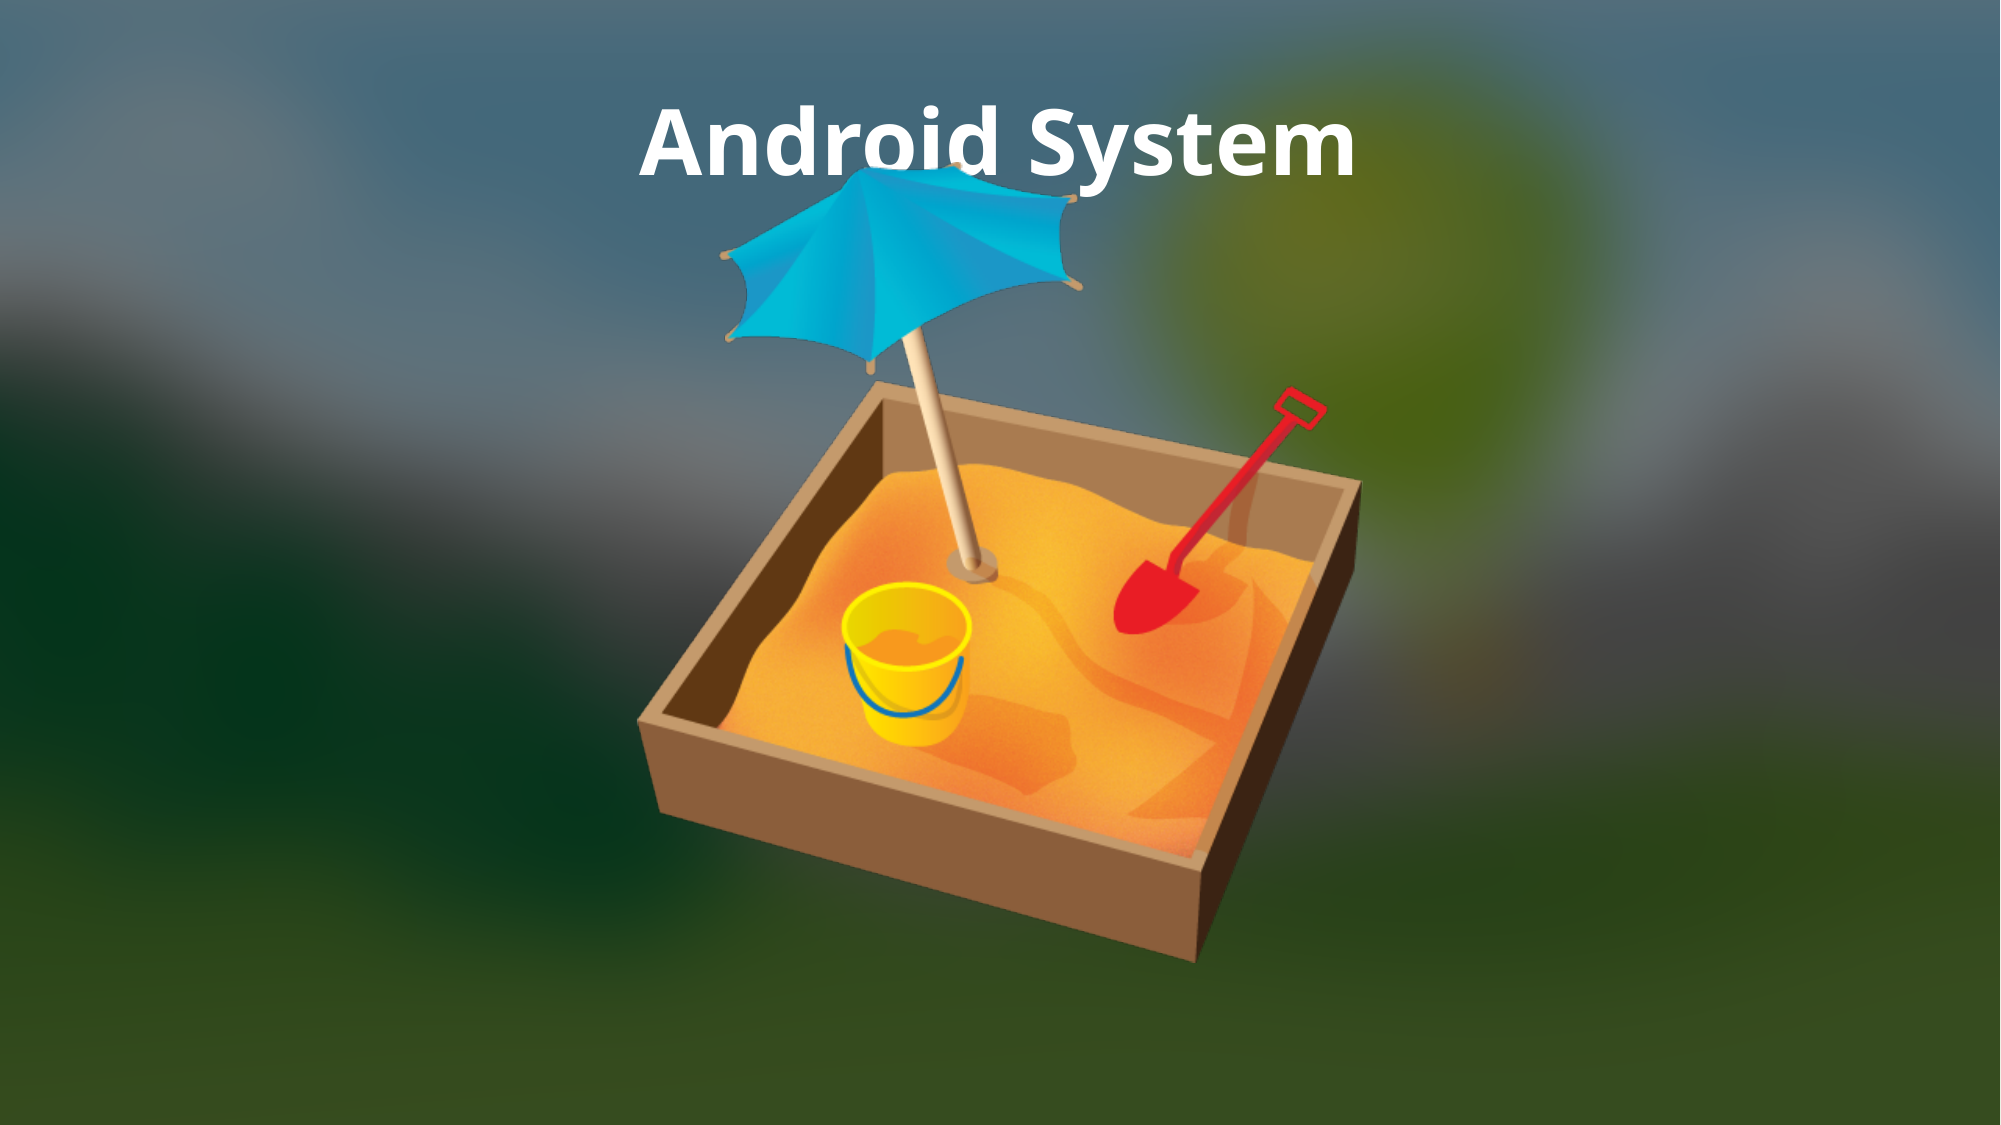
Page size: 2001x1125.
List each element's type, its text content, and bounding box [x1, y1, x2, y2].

title Android System [99, 45, 1900, 233]
picture [0, 0, 2001, 1125]
